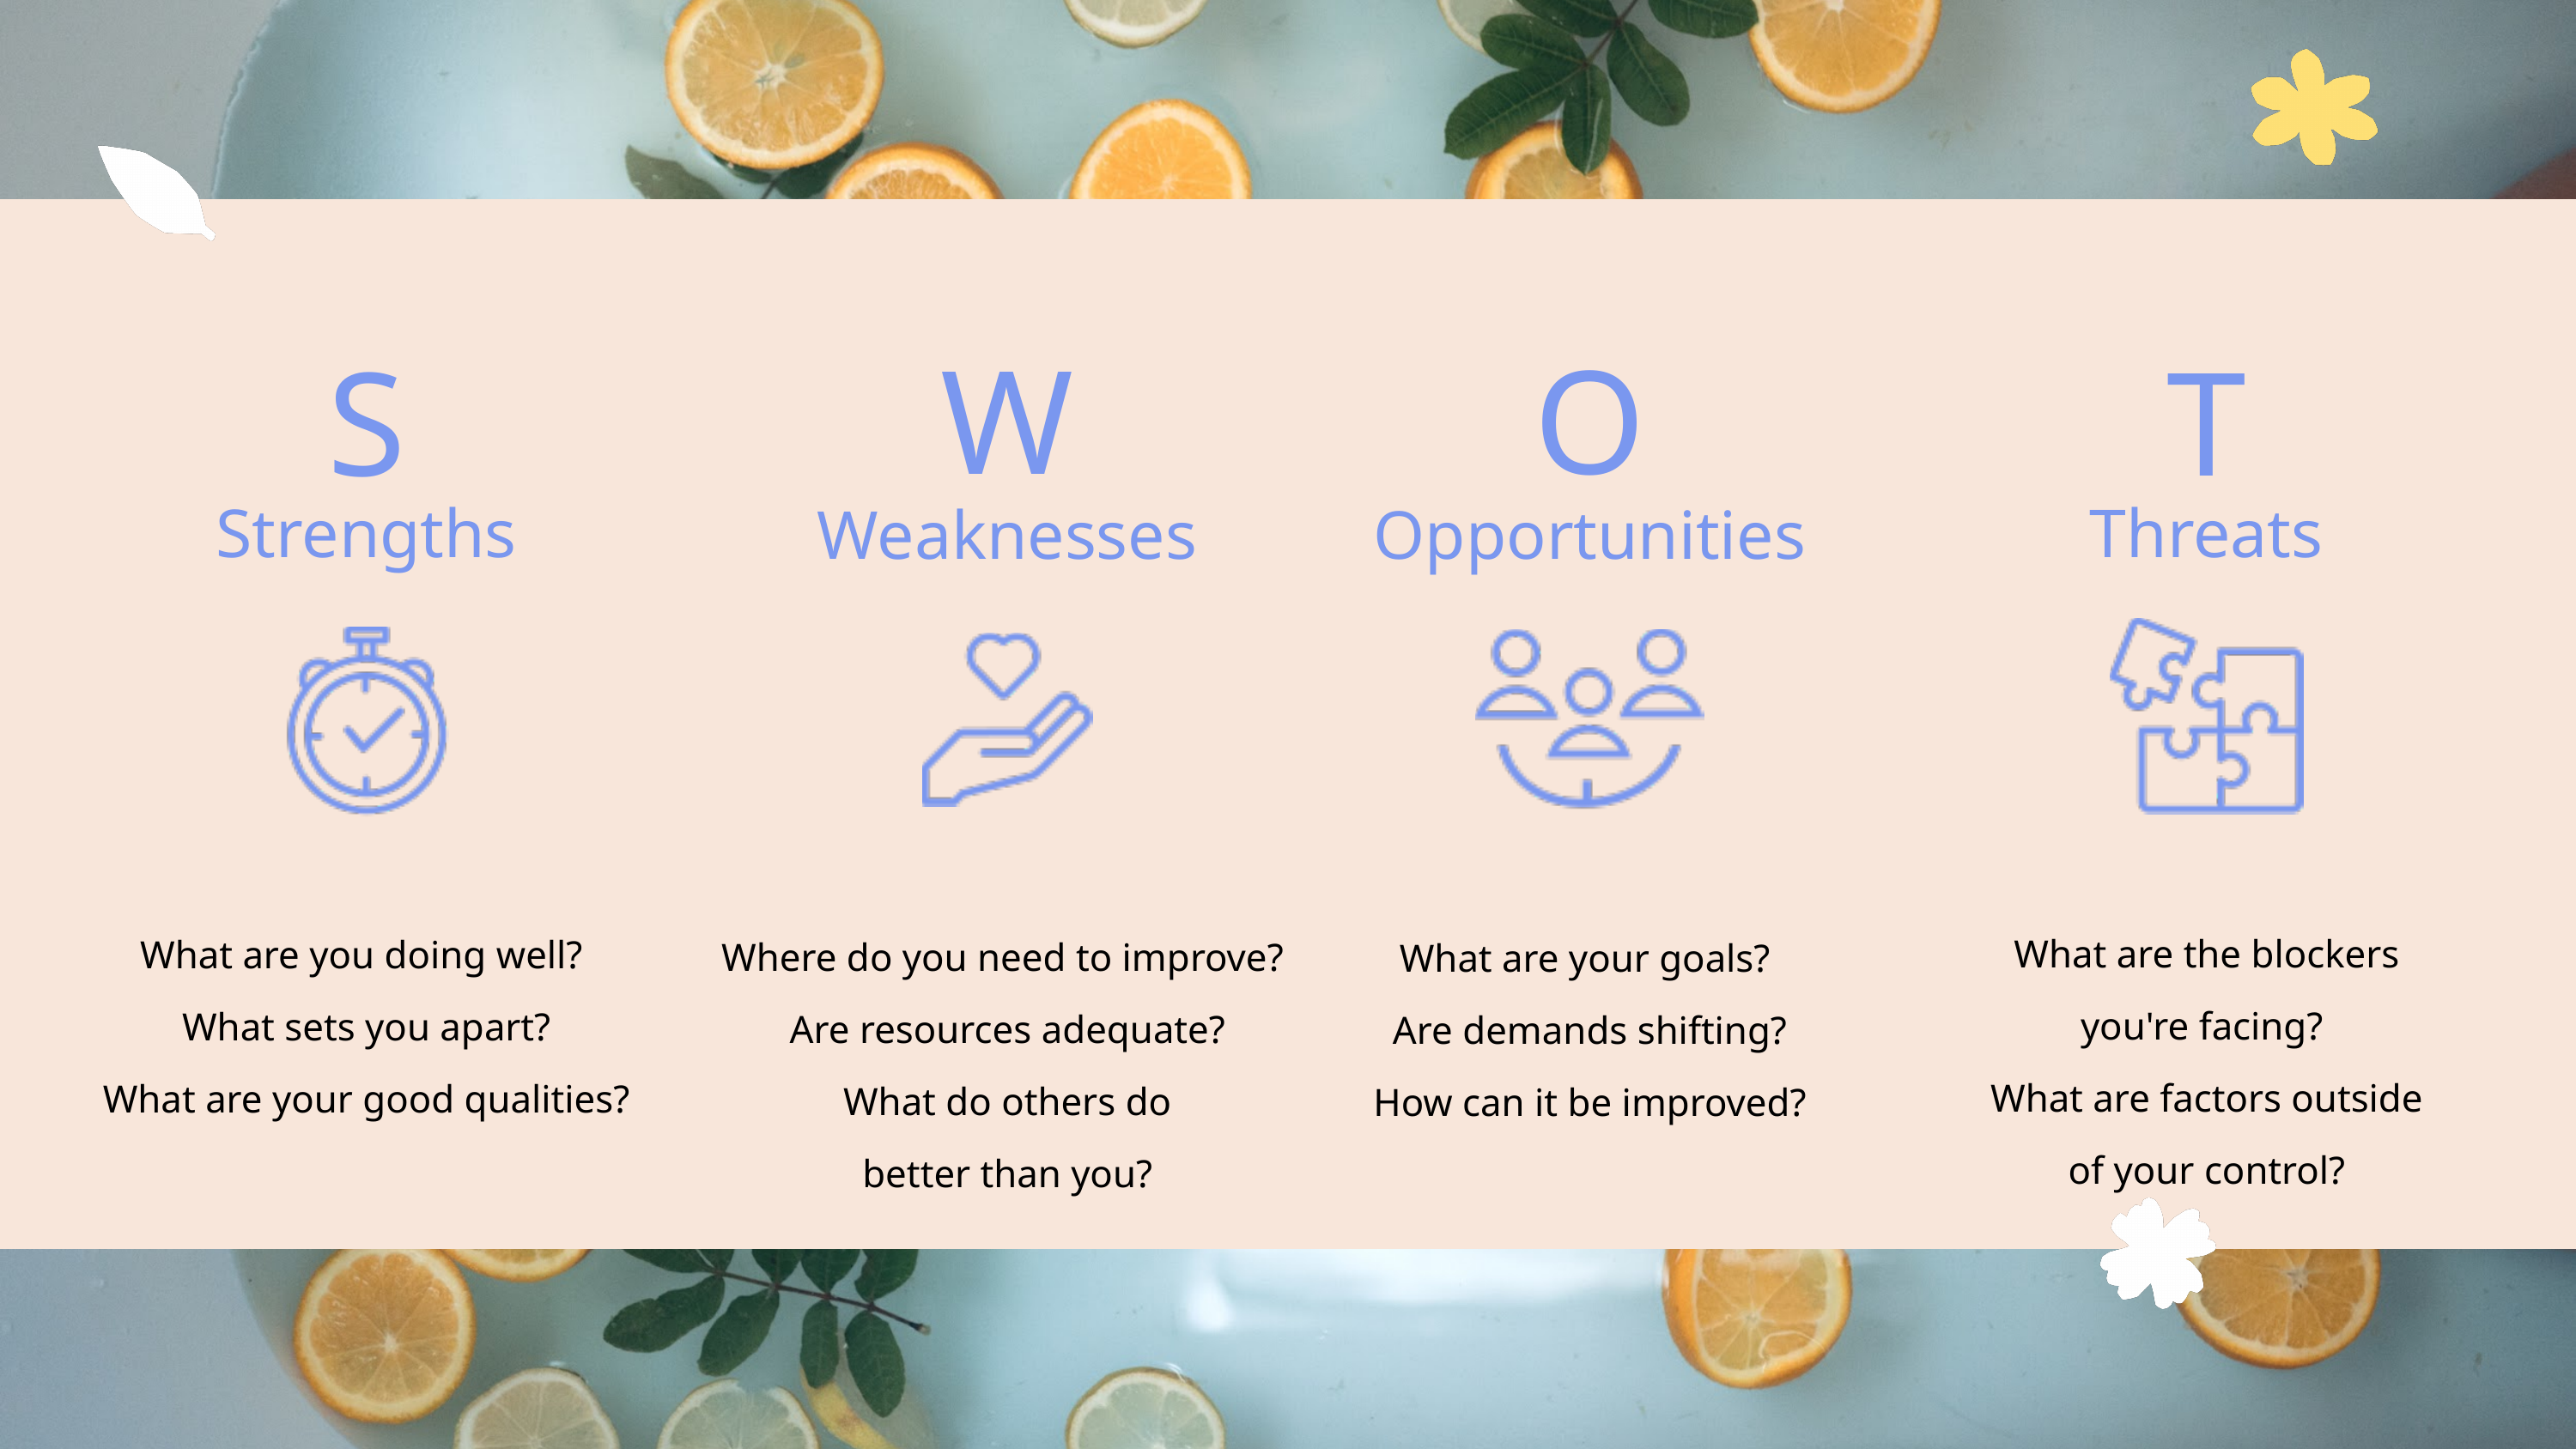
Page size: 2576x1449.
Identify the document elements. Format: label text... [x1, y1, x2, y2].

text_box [1425, 304, 1864, 1080]
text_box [592, 304, 1424, 1138]
picture [2110, 617, 2304, 815]
picture [283, 626, 450, 822]
text_box What are you doing well? What sets you apart? What are your good qualities? [27, 904, 587, 1120]
picture [0, 1197, 2576, 1449]
text_box What are the blockers you're facing? What are factors outside of your control? [1929, 903, 2484, 1192]
text_box Threats [1980, 461, 2433, 571]
text_box Strengths [140, 461, 587, 571]
text_box T [2112, 305, 2301, 461]
text_box S [272, 305, 461, 461]
picture [0, 0, 2576, 242]
